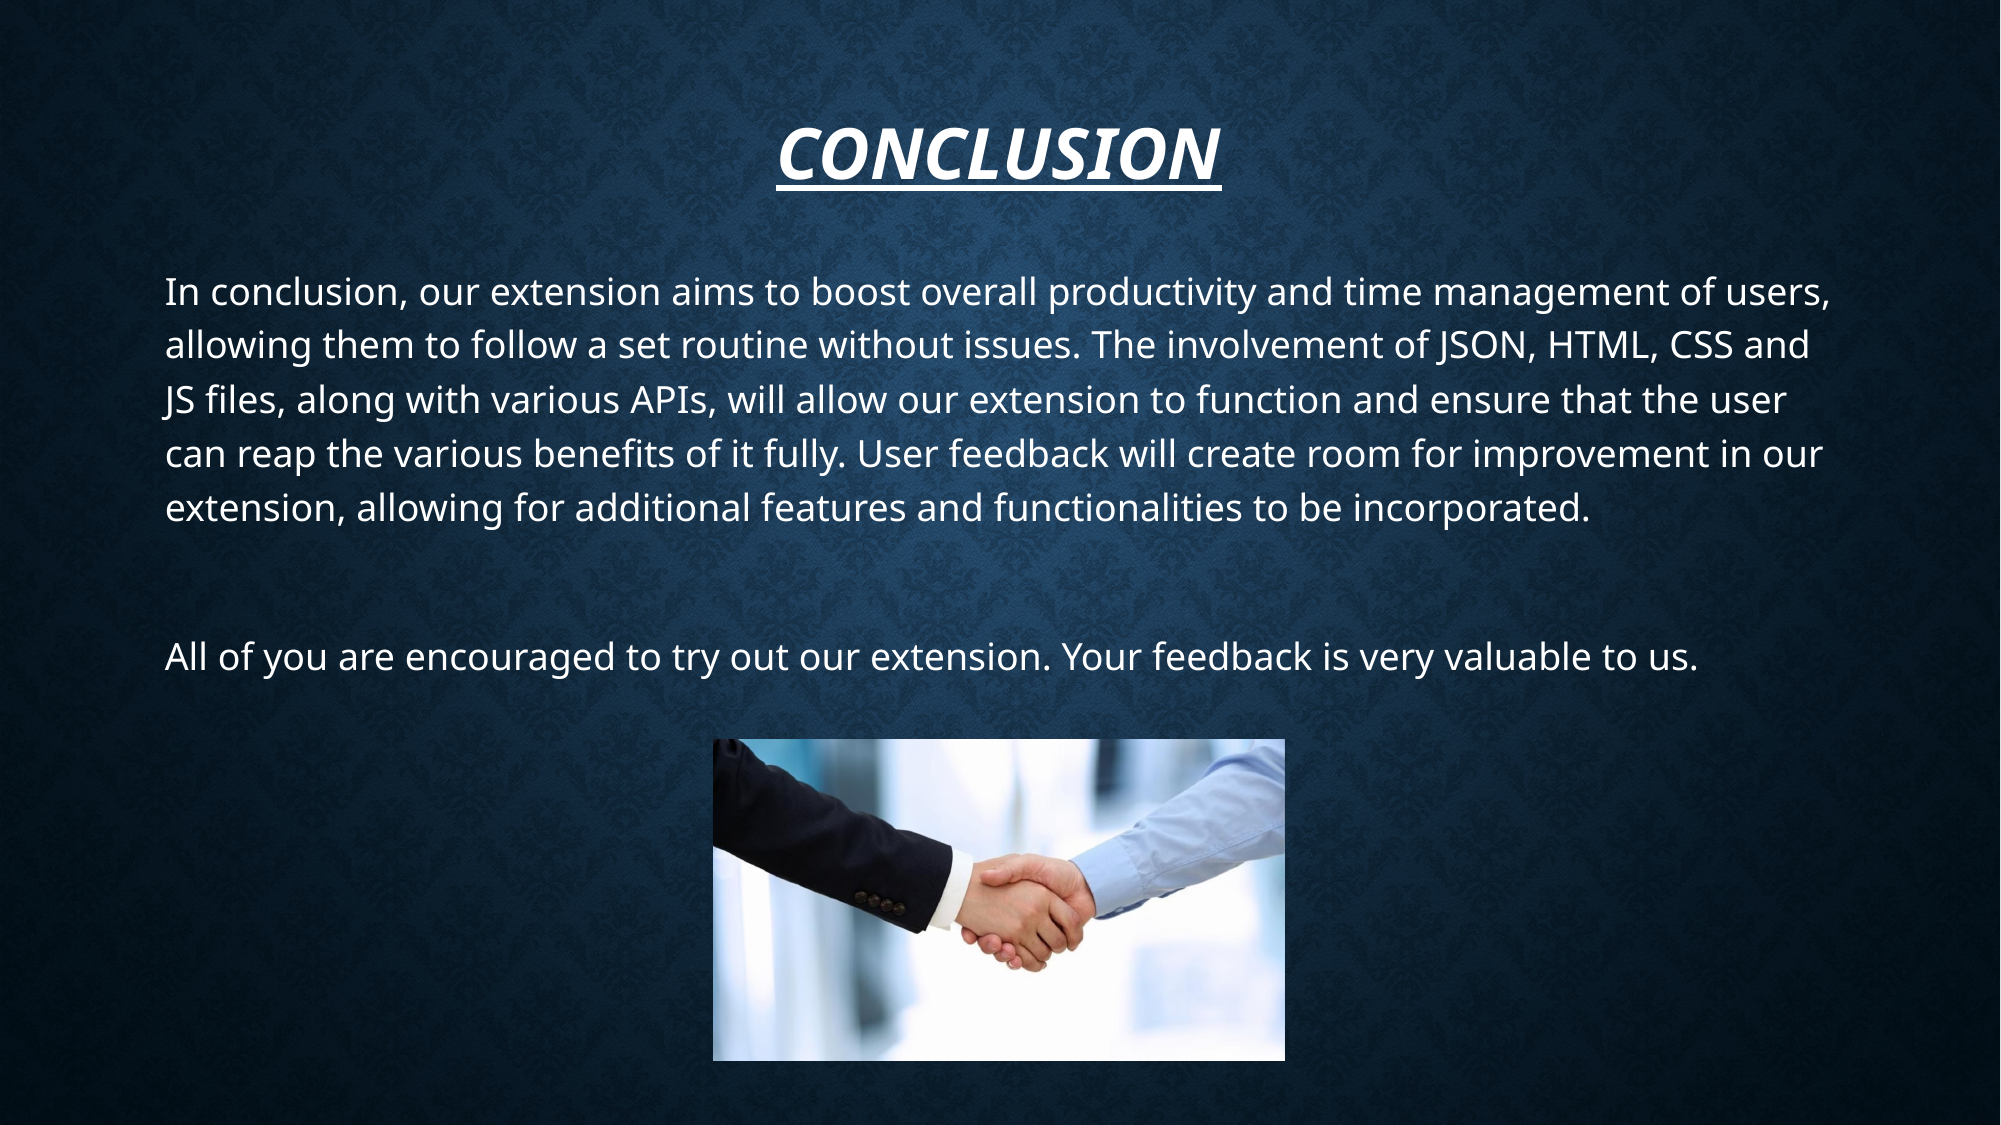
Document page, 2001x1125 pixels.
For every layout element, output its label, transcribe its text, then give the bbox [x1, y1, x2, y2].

picture [713, 738, 1286, 1061]
list In conclusion, our extension aims to boost overall productivity and time management of users, allowing them to follow a set routine without issues. The involvement of JSON, HTML, CSS and JS files, along with various APIs, will allow our extension to function and ensure that the user can reap the various benefits of it fully. User feedback will create room for improvement in our extension, allowing for additional features and functionalities to be incorporated. All of you are encouraged to try out our extension. Your feedback is very valuable to us. [149, 251, 1849, 858]
title conclusion [149, 48, 1849, 251]
